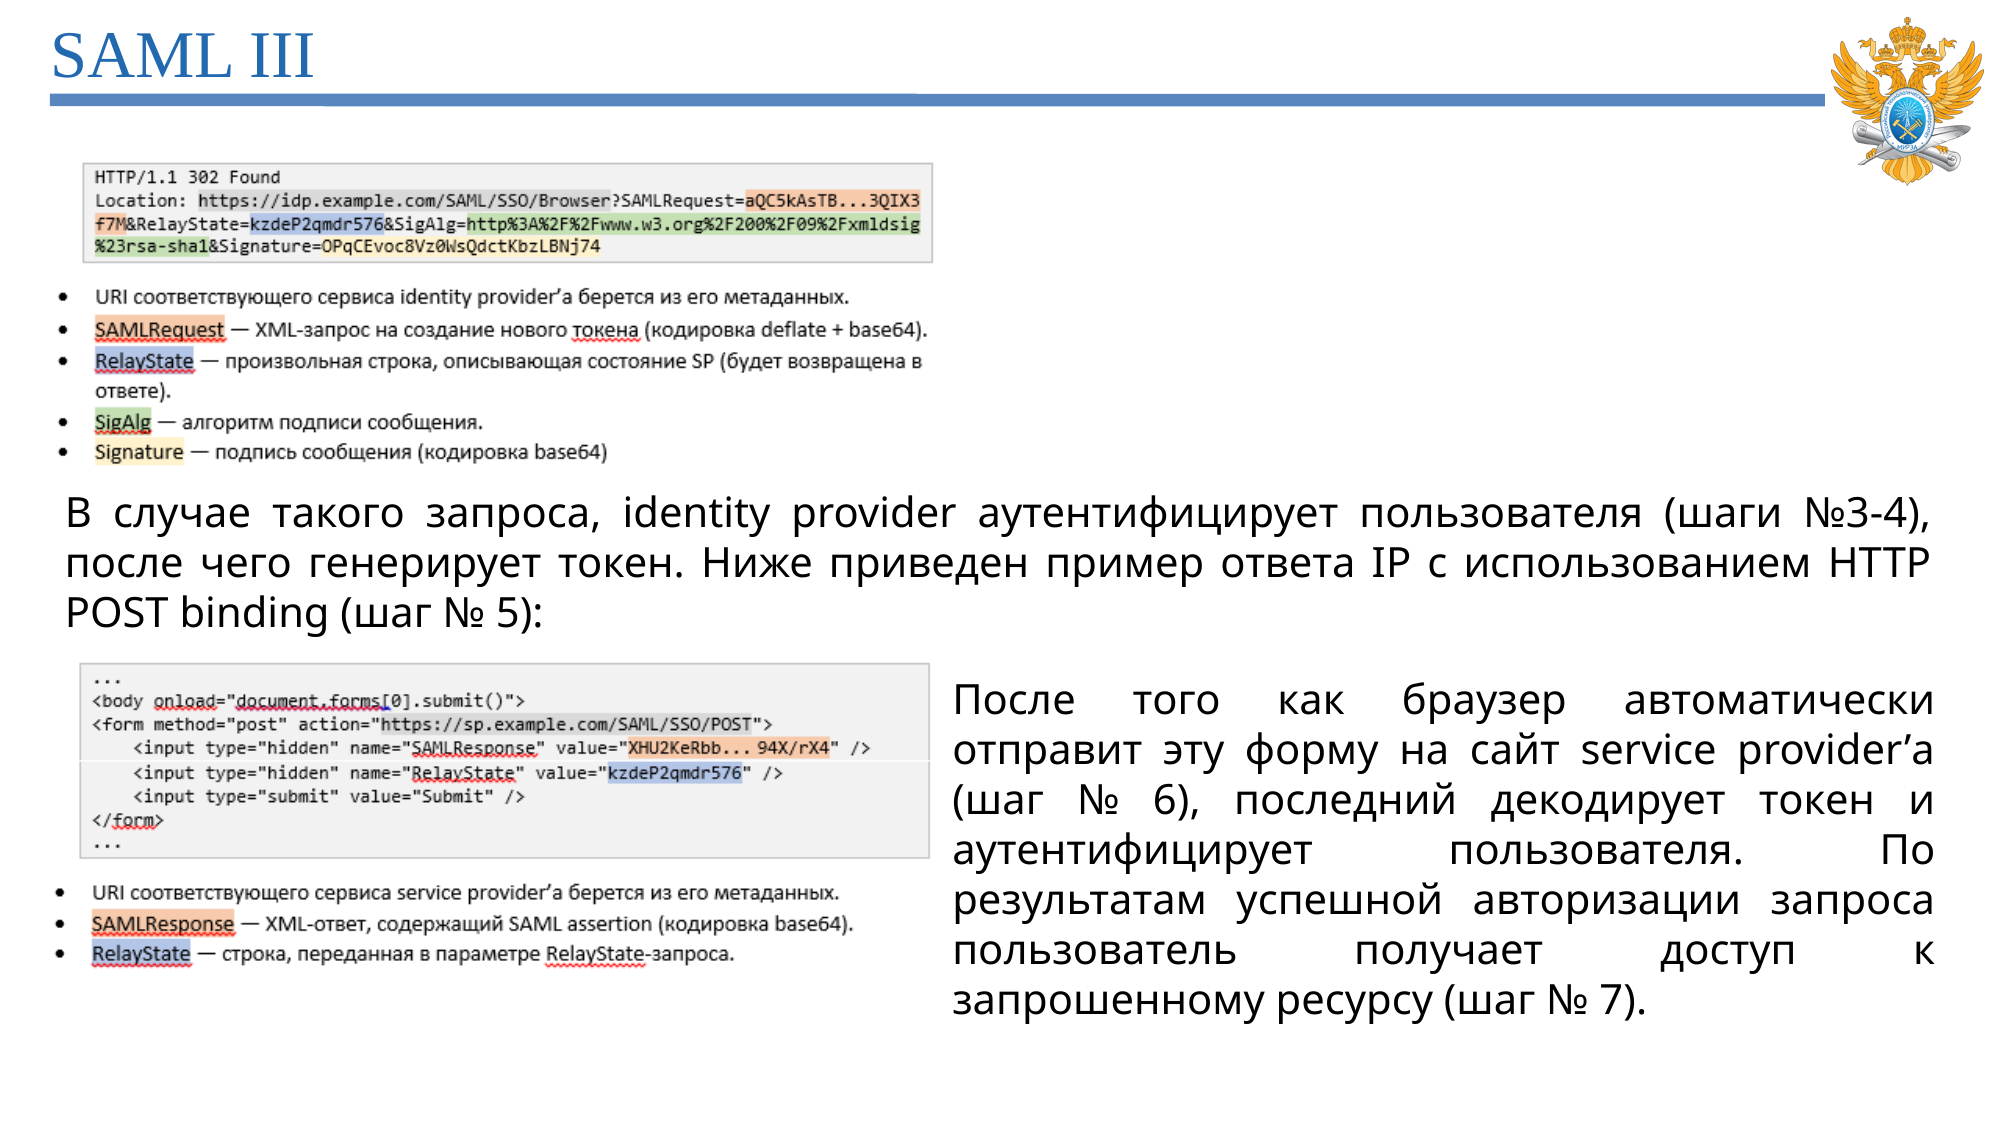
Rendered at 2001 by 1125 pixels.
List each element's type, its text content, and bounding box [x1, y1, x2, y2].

text_box После того как браузер автоматически отправит эту форму на сайт service provider’а (шаг № 6), последний декодирует токен и аутентифицирует пользователя. По результатам успешной авторизации запроса пользователь получает доступ к запрошенному ресурсу (шаг № 7). [941, 665, 1950, 963]
picture [49, 646, 938, 976]
picture [1824, 13, 1989, 188]
text_box SAML III [50, 10, 1425, 89]
picture [49, 149, 938, 479]
text_box В случае такого запроса, identity provider аутентифицирует пользователя (шаги №3-4), после чего генерирует токен. Ниже приведен пример ответа IP с использованием HTTP POST binding (шаг № 5): [50, 478, 1947, 665]
